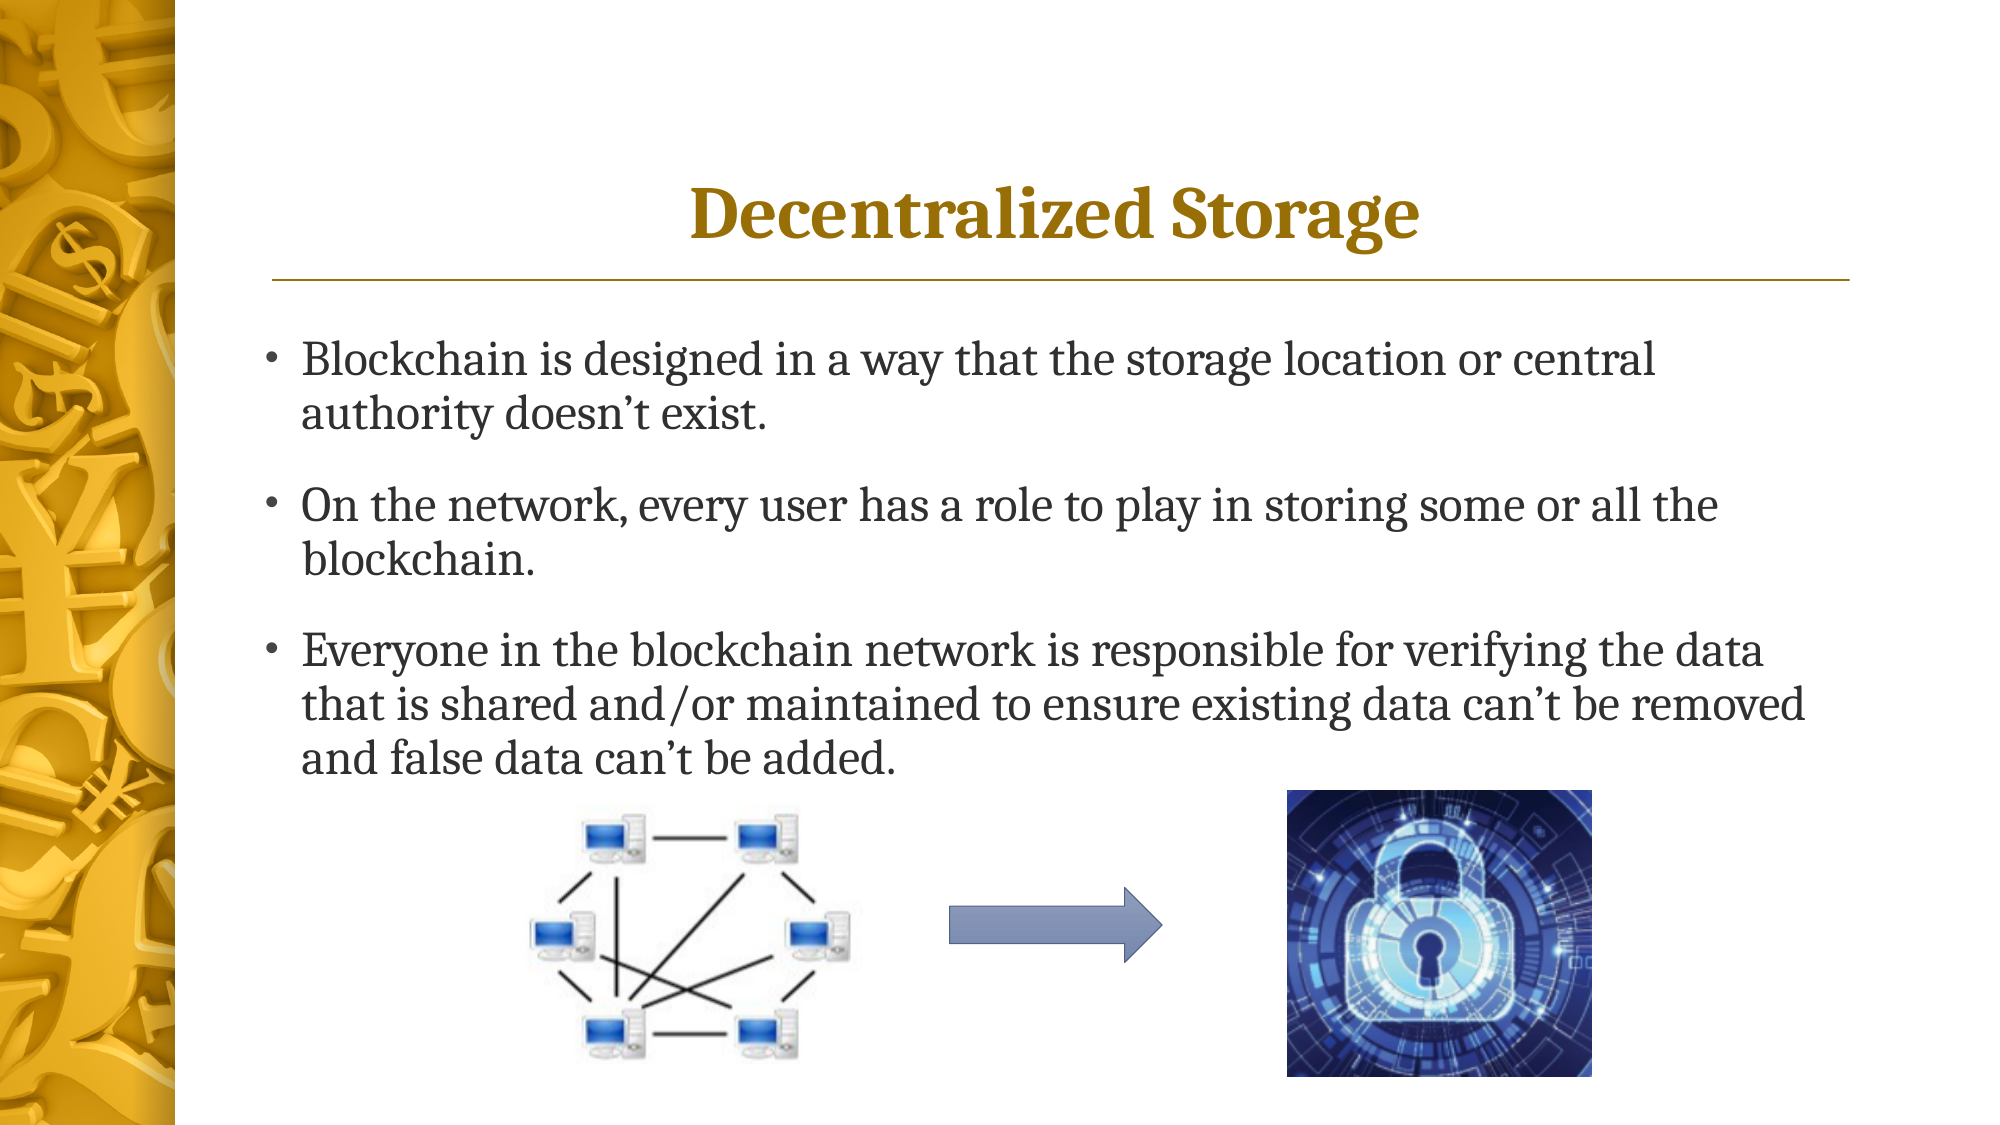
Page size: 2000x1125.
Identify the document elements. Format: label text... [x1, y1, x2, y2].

picture [1287, 790, 1592, 1077]
title Decentralized Storage [249, 62, 1863, 263]
text_box [949, 886, 1163, 963]
picture [0, 0, 175, 1125]
picture [524, 802, 863, 1065]
list Blockchain is designed in a way that the storage location or central authority doesn’t exist. On the network, every user has a role to play in storing some or all the blockchain. Everyone in the blockchain network is responsible for verifying the data that is shared and/or maintained to ensure existing data can’t be removed and false data can’t be added. [249, 324, 1863, 1012]
